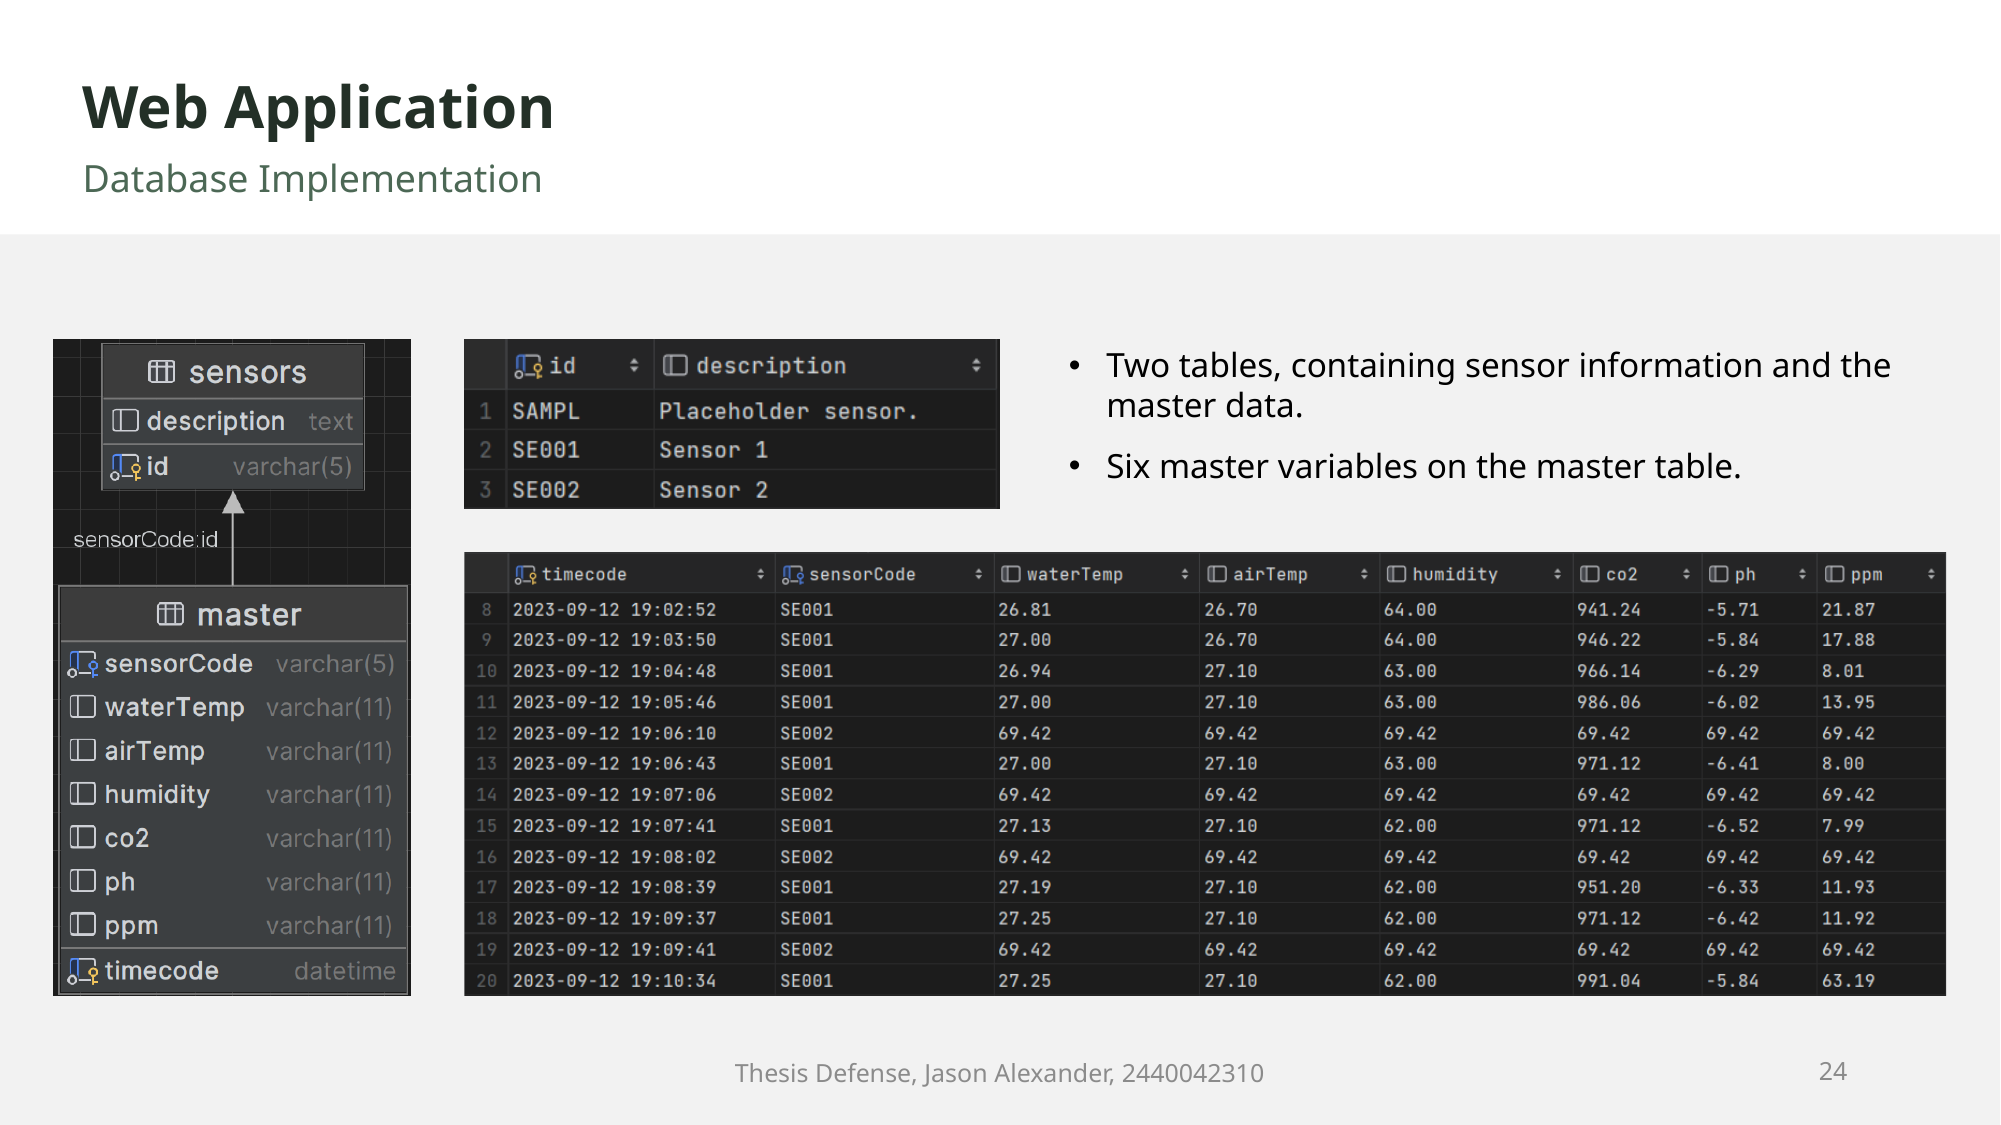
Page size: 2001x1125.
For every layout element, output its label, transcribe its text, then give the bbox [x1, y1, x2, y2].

picture [53, 339, 411, 996]
footer Thesis Defense, Jason Alexander, 2440042310 [662, 1042, 1338, 1103]
text_box [0, 233, 2000, 1125]
text_box Database Implementation [67, 152, 1695, 235]
text_box Two tables, containing sensor information and the master data. Six master variables on the master table. [1053, 337, 1930, 509]
slide_number 24 [1412, 1042, 1863, 1103]
text_box Web Application [67, 70, 1695, 152]
picture [464, 339, 1000, 509]
picture [464, 552, 1947, 996]
